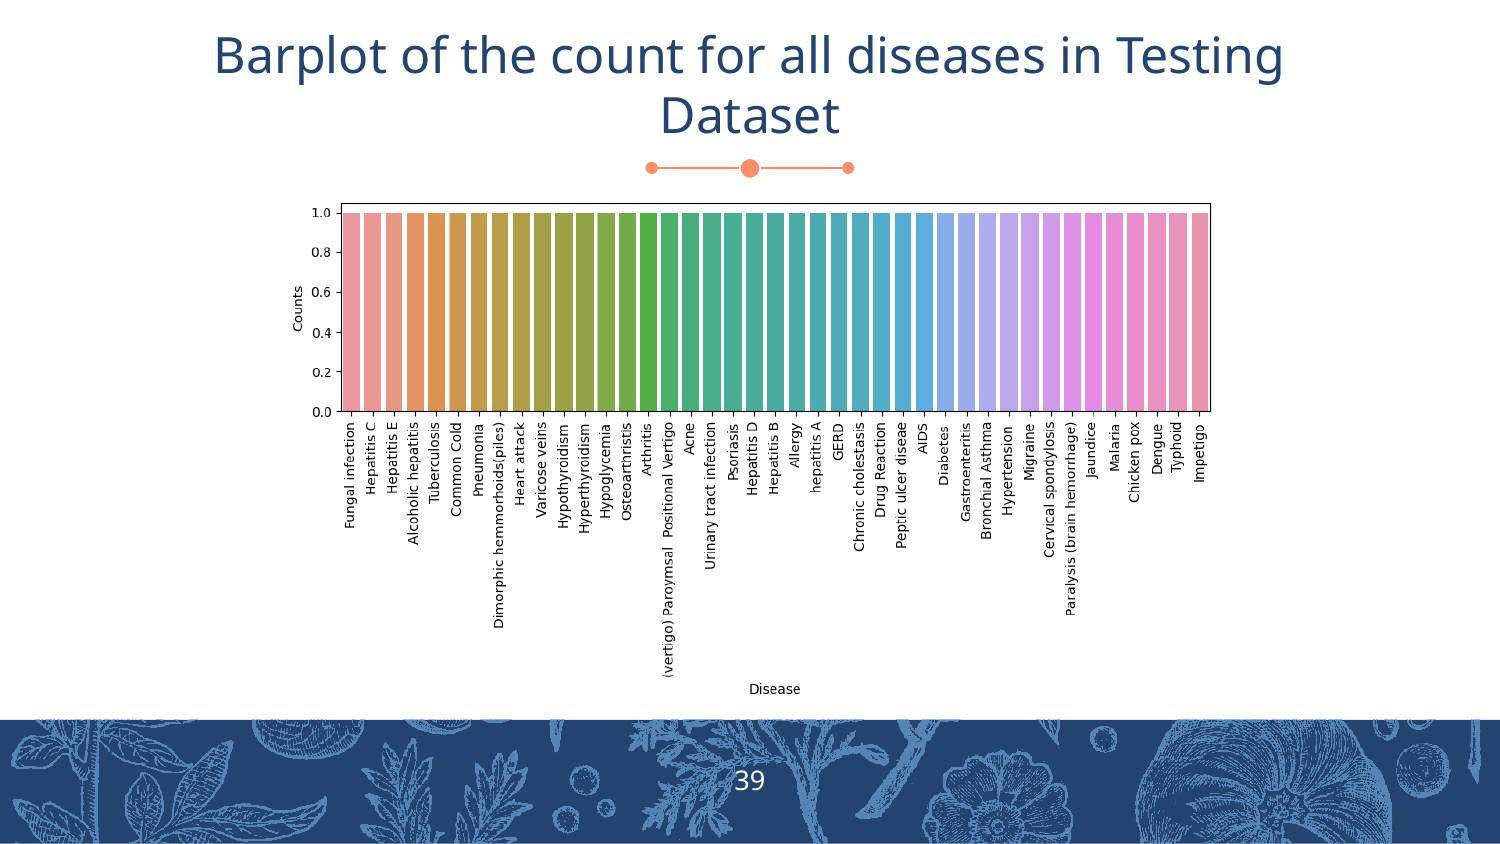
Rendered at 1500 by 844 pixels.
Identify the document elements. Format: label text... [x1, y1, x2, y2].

slide_number ‹#› [643, 739, 857, 824]
picture [0, 719, 1500, 844]
title Barplot of the count for all diseases in Testing Dataset [140, 0, 1360, 167]
picture [275, 181, 1225, 710]
